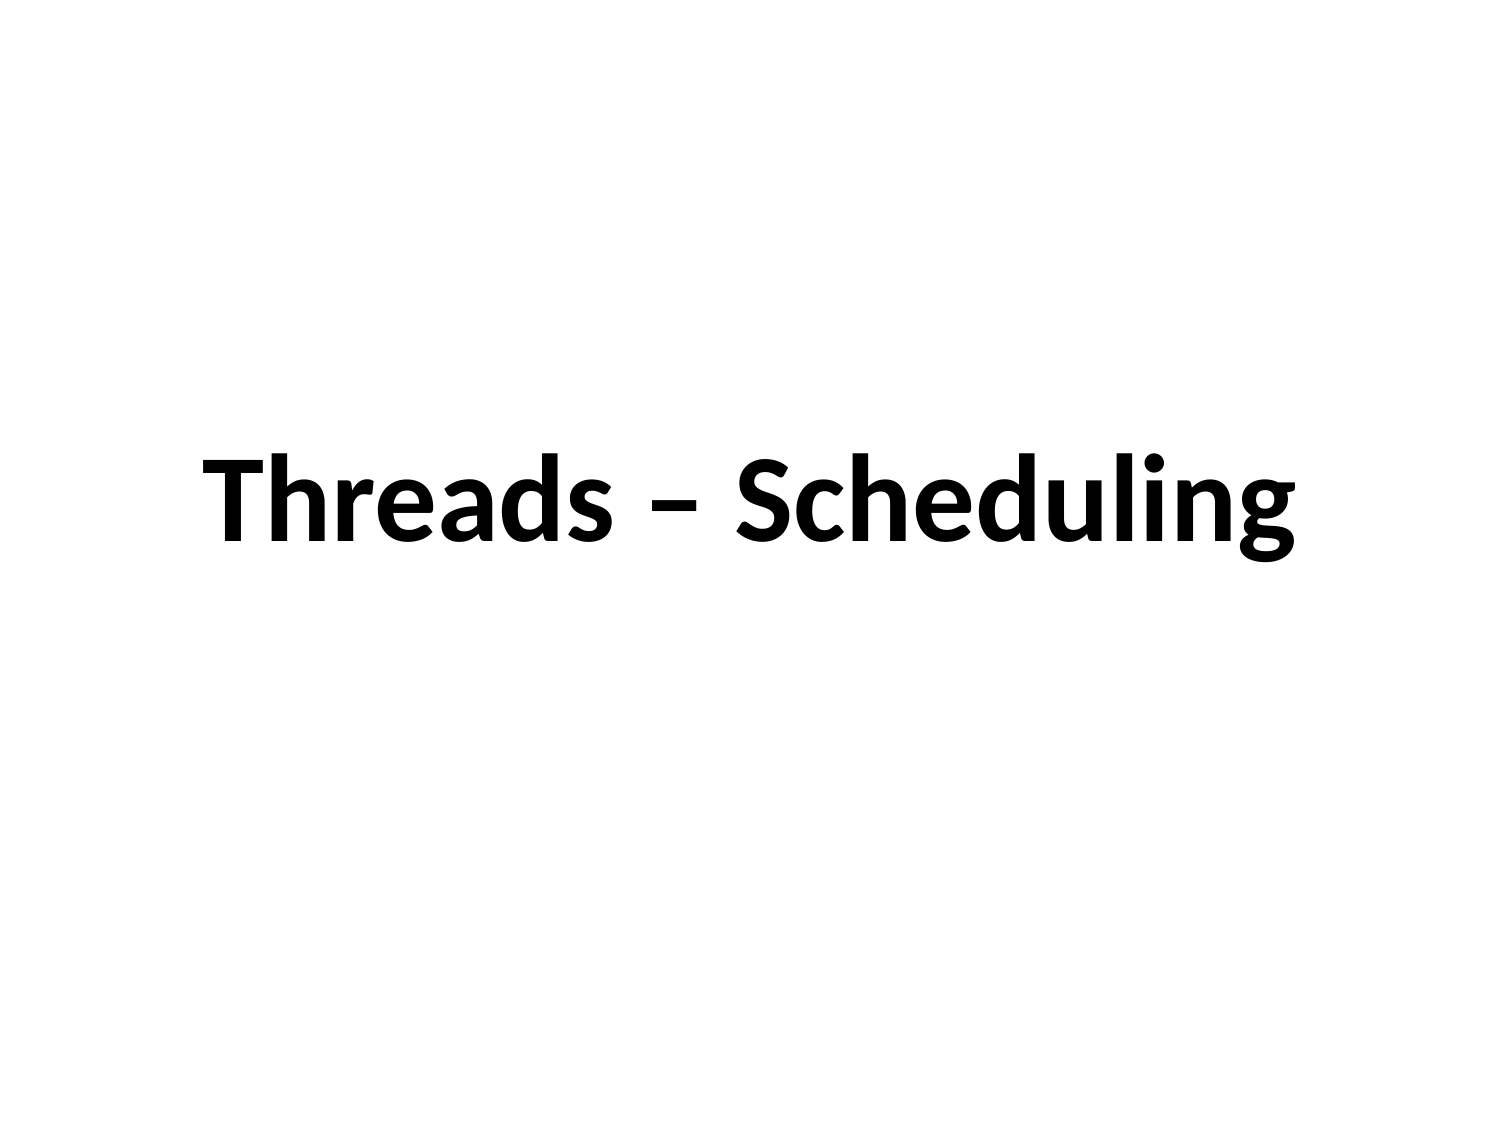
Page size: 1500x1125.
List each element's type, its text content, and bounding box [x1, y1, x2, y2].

title Threads – Scheduling [112, 184, 1388, 576]
